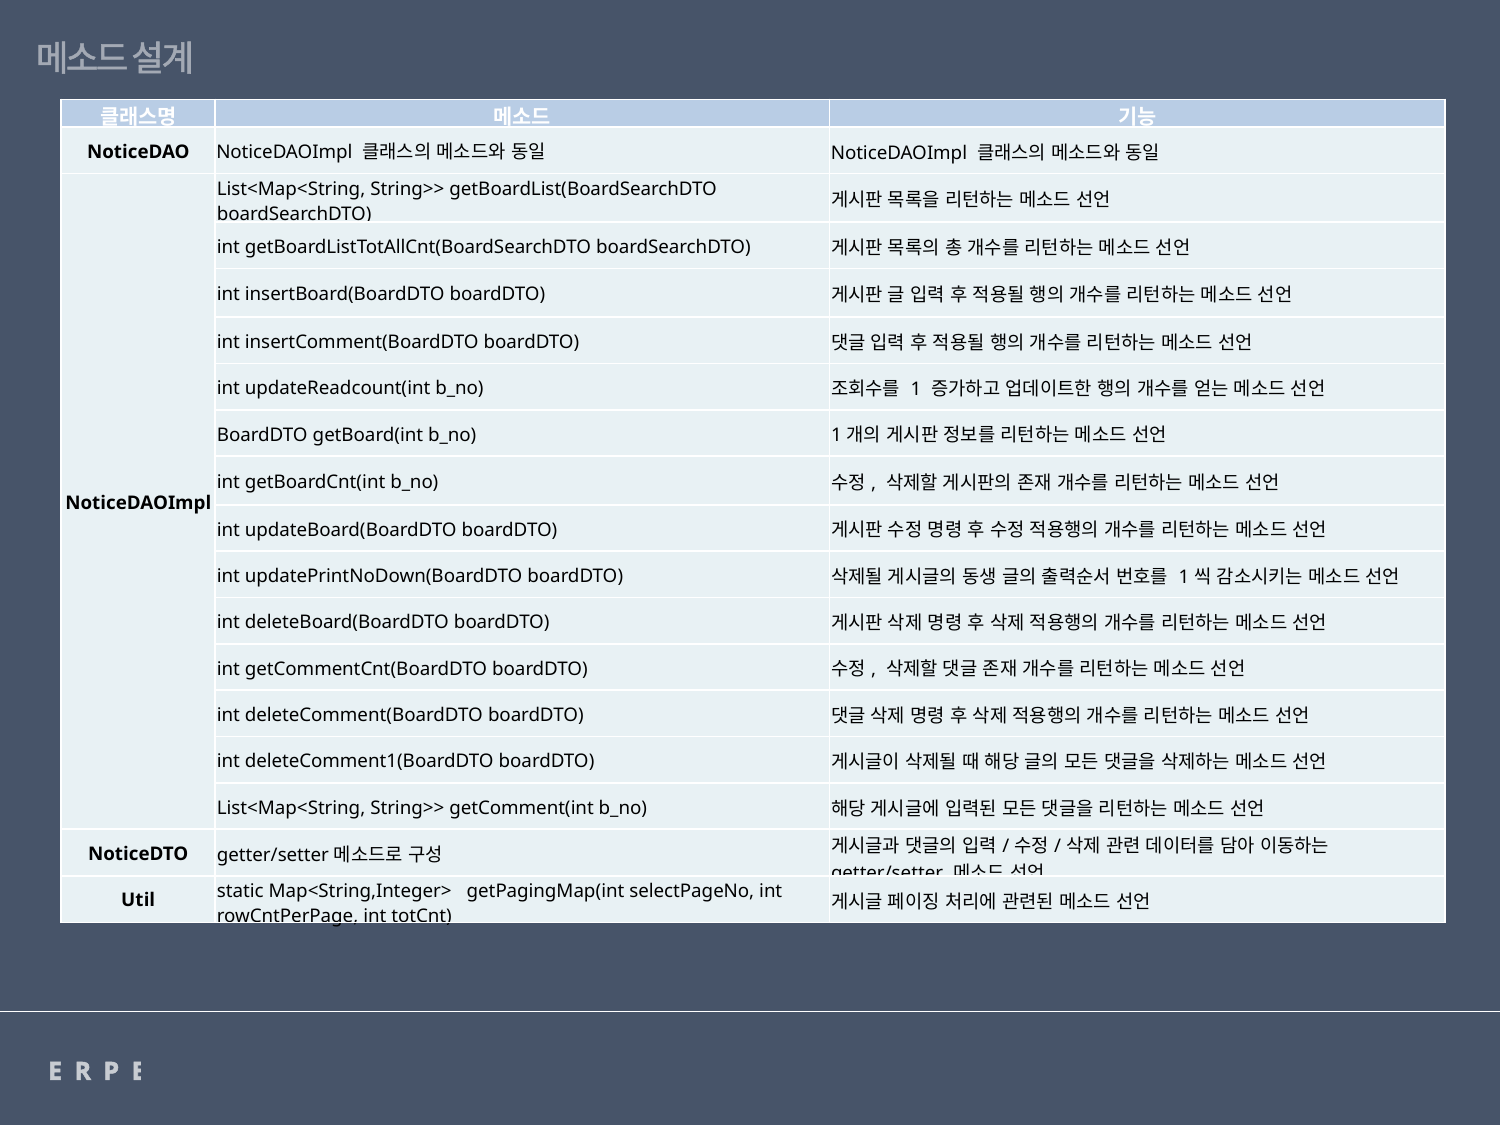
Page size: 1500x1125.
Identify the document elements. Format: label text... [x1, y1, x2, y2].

table_cell 게시판 글 입력 후 적용될 행의 개수를 리턴하는 메소드 선언 [830, 269, 1444, 316]
table_cell NoticeDTO [62, 830, 214, 875]
table_cell 조회수를 1 증가하고 업데이트한 행의 개수를 얻는 메소드 선언 [830, 364, 1444, 409]
table_cell BoardDTO getBoard(int b_no) [216, 411, 829, 455]
table_cell getter/setter메소드로 구성 [216, 830, 829, 875]
table_cell int deleteComment1(BoardDTO boardDTO) [216, 737, 829, 782]
table_cell 수정, 삭제할 게시판의 존재 개수를 리턴하는 메소드 선언 [830, 457, 1444, 504]
table_cell int insertComment(BoardDTO boardDTO) [216, 318, 829, 363]
table_cell NoticeDAOImpl [62, 174, 214, 828]
table_cell 게시판 목록의 총 개수를 리턴하는 메소드 선언 [830, 223, 1444, 268]
table_cell Util [62, 877, 214, 922]
table_cell 게시판 목록을 리턴하는 메소드 선언 [830, 174, 1444, 221]
table_cell 게시글과 댓글의 입력/수정/삭제 관련 데이터를 담아 이동하는 getter/setter 메소드 선언 [830, 830, 1444, 875]
table_cell 게시판 수정 명령 후 수정 적용행의 개수를 리턴하는 메소드 선언 [830, 506, 1444, 550]
table_cell 댓글 삭제 명령 후 삭제 적용행의 개수를 리턴하는 메소드 선언 [830, 691, 1444, 736]
table_cell 해당 게시글에 입력된 모든 댓글을 리턴하는 메소드 선언 [830, 784, 1444, 828]
table_cell static Map<String,Integer> getPagingMap(int selectPageNo, int rowCntPerPage, int totCnt) [216, 877, 829, 922]
table_cell int updateBoard(BoardDTO boardDTO) [216, 506, 829, 550]
table_cell 게시판 삭제 명령 후 삭제 적용행의 개수를 리턴하는 메소드 선언 [830, 598, 1444, 643]
table_cell NoticeDAOImpl 클래스의 메소드와 동일 [830, 128, 1444, 173]
table_cell NoticeDAOImpl 클래스의 메소드와 동일 [216, 128, 829, 173]
table_cell List<Map<String, String>> getBoardList(BoardSearchDTO boardSearchDTO) [216, 174, 829, 221]
table_cell int deleteComment(BoardDTO boardDTO) [216, 691, 829, 736]
table_cell 삭제될 게시글의 동생 글의 출력순서 번호를 1씩 감소시키는 메소드 선언 [830, 552, 1444, 597]
table_cell 수정, 삭제할 댓글 존재 개수를 리턴하는 메소드 선언 [830, 645, 1444, 689]
table_cell int insertBoard(BoardDTO boardDTO) [216, 269, 829, 316]
table_header 클래스명 [62, 100, 214, 126]
table_cell int deleteBoard(BoardDTO boardDTO) [216, 598, 829, 643]
table_cell int getBoardListTotAllCnt(BoardSearchDTO boardSearchDTO) [216, 223, 829, 268]
table_cell int updatePrintNoDown(BoardDTO boardDTO) [216, 552, 829, 597]
table_cell 게시글이 삭제될 때 해당 글의 모든 댓글을 삭제하는 메소드 선언 [830, 737, 1444, 782]
table_cell int updateReadcount(int b_no) [216, 364, 829, 409]
table_cell NoticeDAO [62, 128, 214, 173]
table_cell 댓글 입력 후 적용될 행의 개수를 리턴하는 메소드 선언 [830, 318, 1444, 363]
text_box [0, 1011, 1500, 1092]
table_cell int getBoardCnt(int b_no) [216, 457, 829, 504]
table_cell 1개의 게시판 정보를 리턴하는 메소드 선언 [830, 411, 1444, 455]
table_header 메소드 [216, 100, 829, 126]
table_cell 게시글 페이징 처리에 관련된 메소드 선언 [830, 877, 1444, 922]
table_cell int getCommentCnt(BoardDTO boardDTO) [216, 645, 829, 689]
text_box 메소드 설계 [17, 28, 213, 80]
table_header 기능 [830, 100, 1444, 126]
table_cell List<Map<String, String>> getComment(int b_no) [216, 784, 829, 828]
